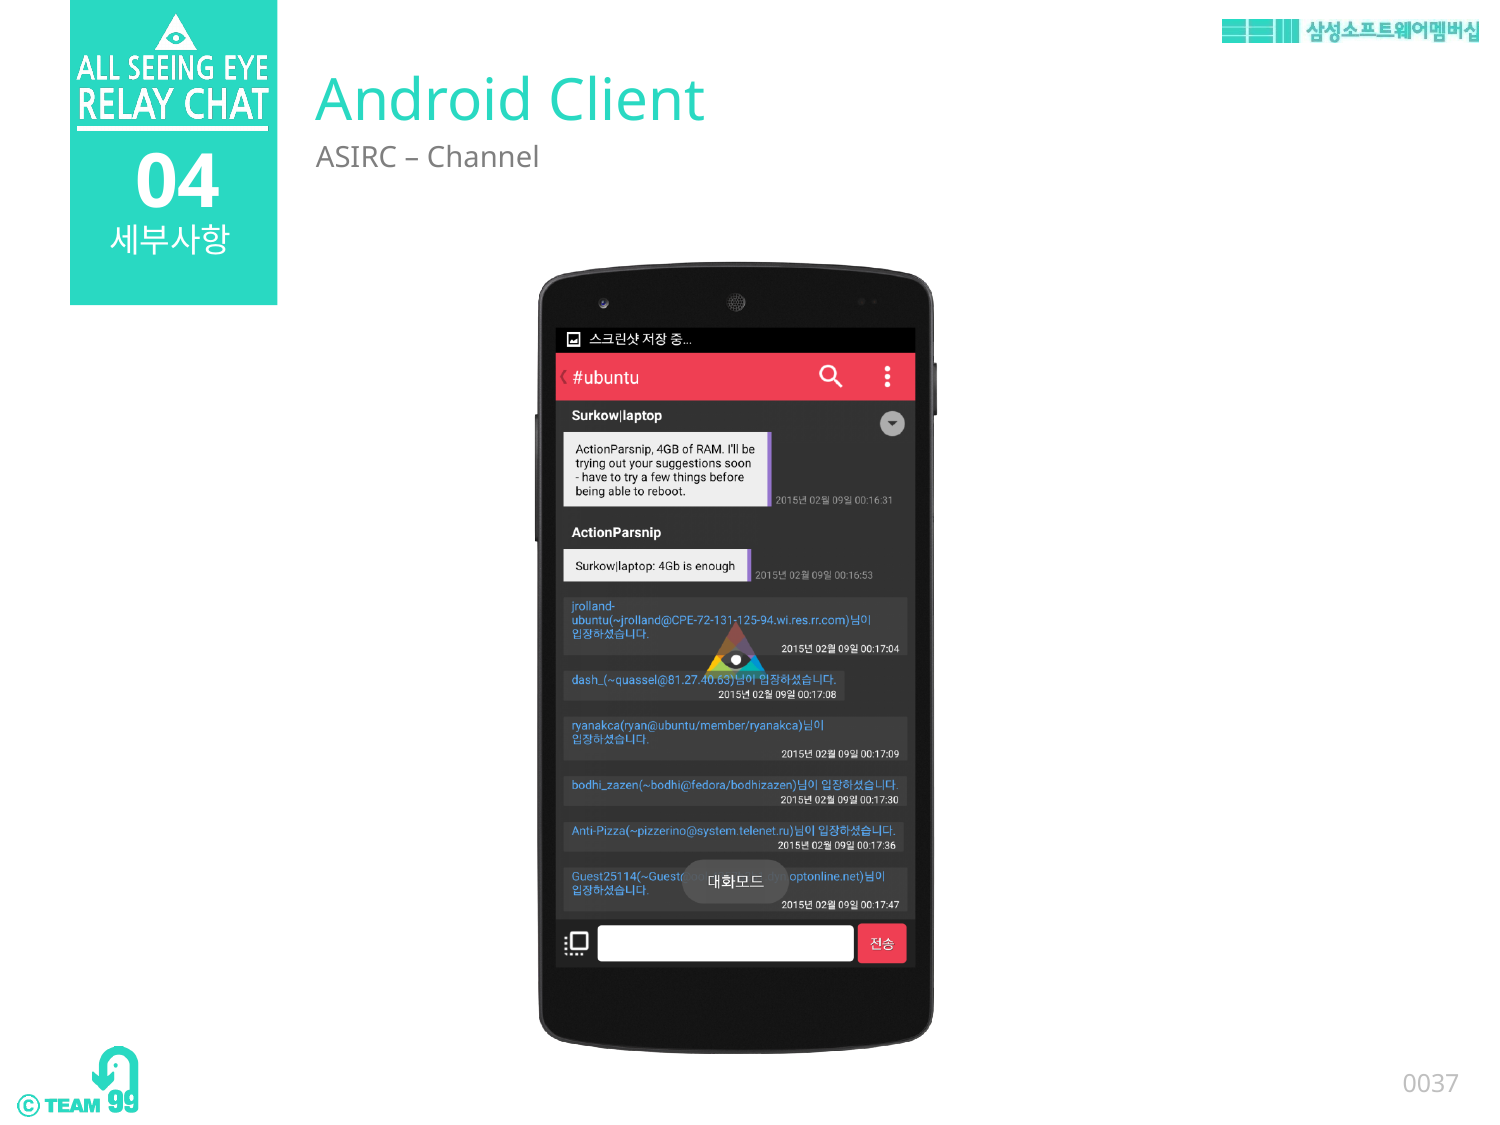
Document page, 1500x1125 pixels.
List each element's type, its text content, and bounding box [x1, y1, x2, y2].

picture [76, 13, 269, 131]
text_box ASIRC – Channel [301, 130, 1288, 181]
slide_number 0037 [1387, 1059, 1484, 1120]
picture [17, 1046, 154, 1117]
picture [454, 181, 1017, 1125]
picture [1222, 19, 1479, 43]
text_box Android Client [301, 54, 1170, 140]
text_box 세부사항 [94, 211, 263, 266]
text_box 04 [120, 125, 236, 230]
